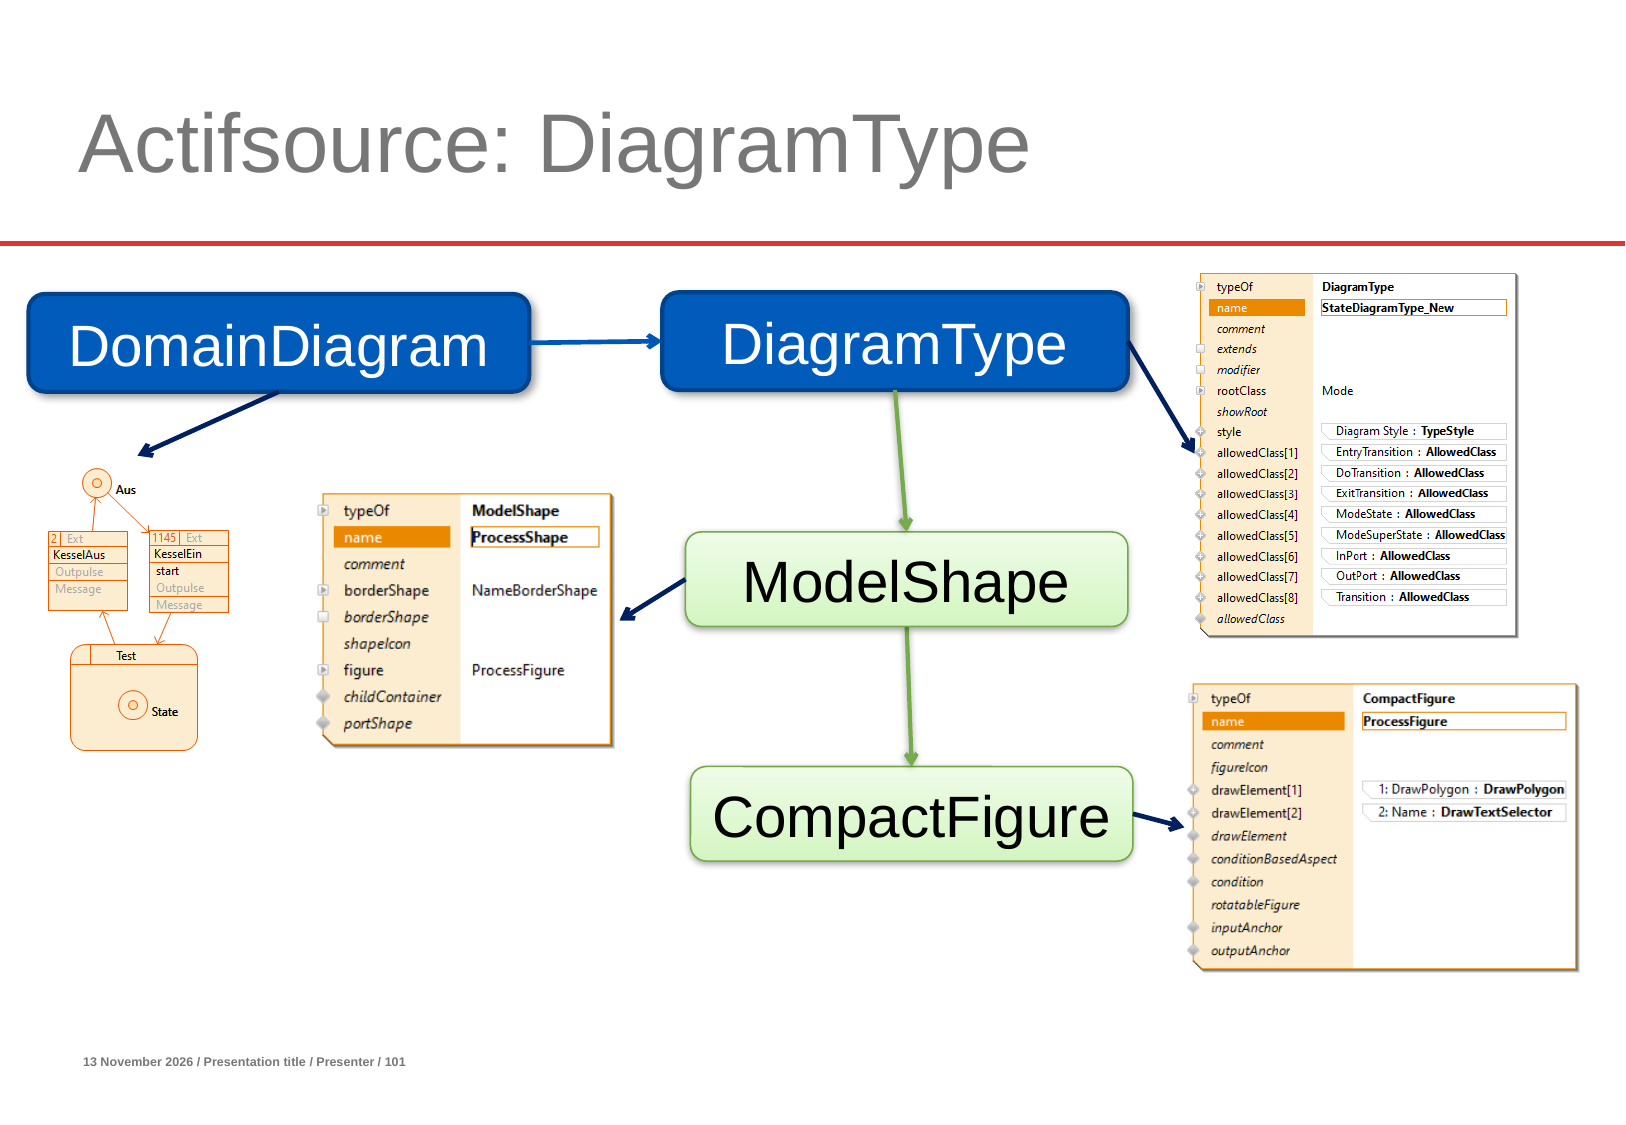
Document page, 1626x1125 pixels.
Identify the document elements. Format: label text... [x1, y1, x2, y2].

title Actifsource: DiagramType [63, 45, 1269, 197]
list [1202, 278, 1542, 676]
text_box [619, 578, 686, 621]
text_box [174, 337, 364, 436]
text_box DomainDiagram [26, 291, 532, 394]
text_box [1132, 813, 1185, 828]
list [900, 278, 1189, 339]
text_box DiagramType [660, 290, 1130, 393]
picture [1184, 677, 1584, 977]
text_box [1127, 340, 1195, 454]
picture [25, 455, 250, 772]
picture [315, 487, 620, 754]
list [66, 352, 1542, 988]
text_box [137, 391, 280, 456]
picture [1194, 268, 1521, 639]
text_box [906, 626, 912, 767]
text_box ModelShape [684, 531, 1129, 628]
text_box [1048, 644, 1199, 796]
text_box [528, 340, 663, 344]
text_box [894, 389, 907, 533]
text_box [650, 160, 896, 293]
text_box CompactFigure [689, 765, 1134, 862]
list [66, 278, 660, 339]
